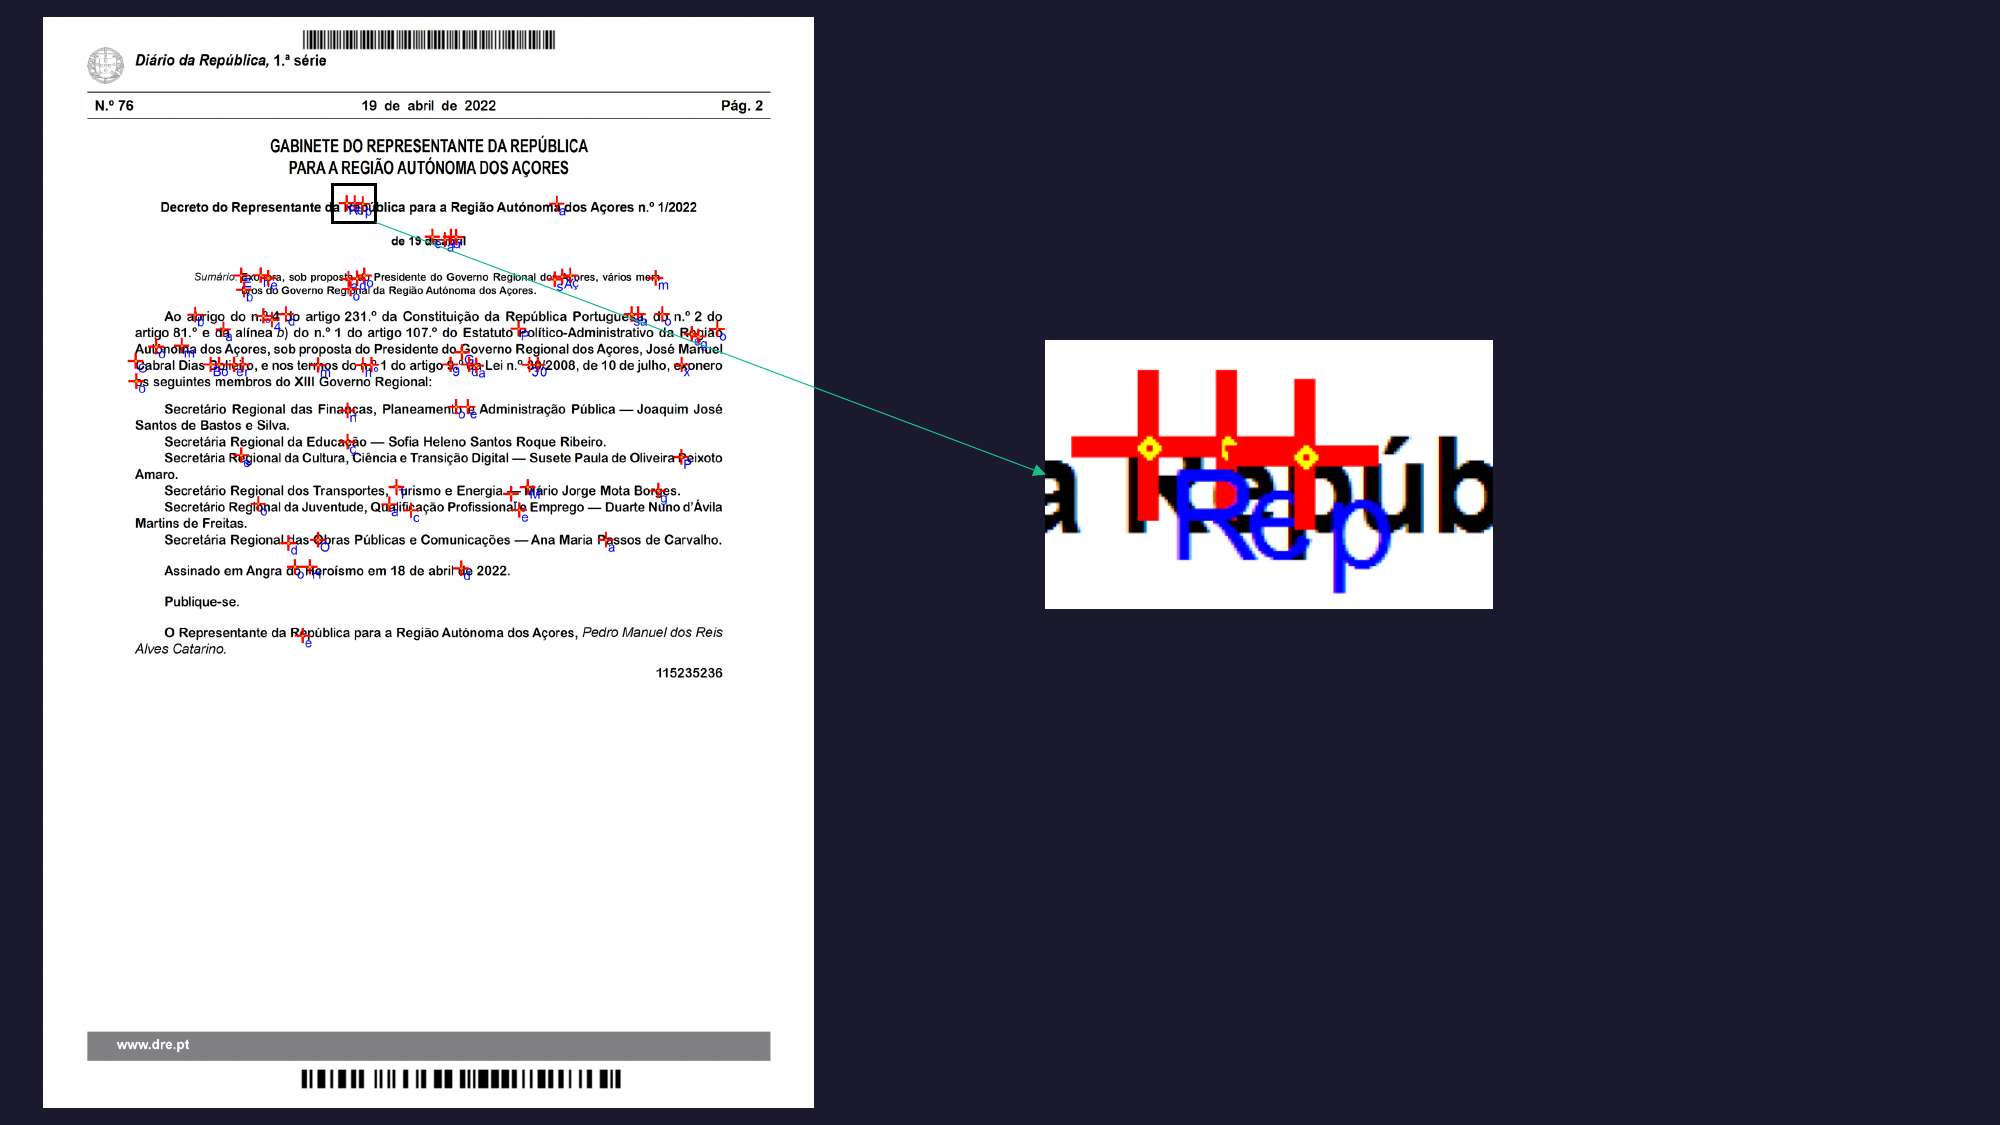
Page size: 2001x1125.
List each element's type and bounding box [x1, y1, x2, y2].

picture [1045, 340, 1493, 609]
list [43, 17, 814, 1108]
text_box [375, 222, 1046, 475]
